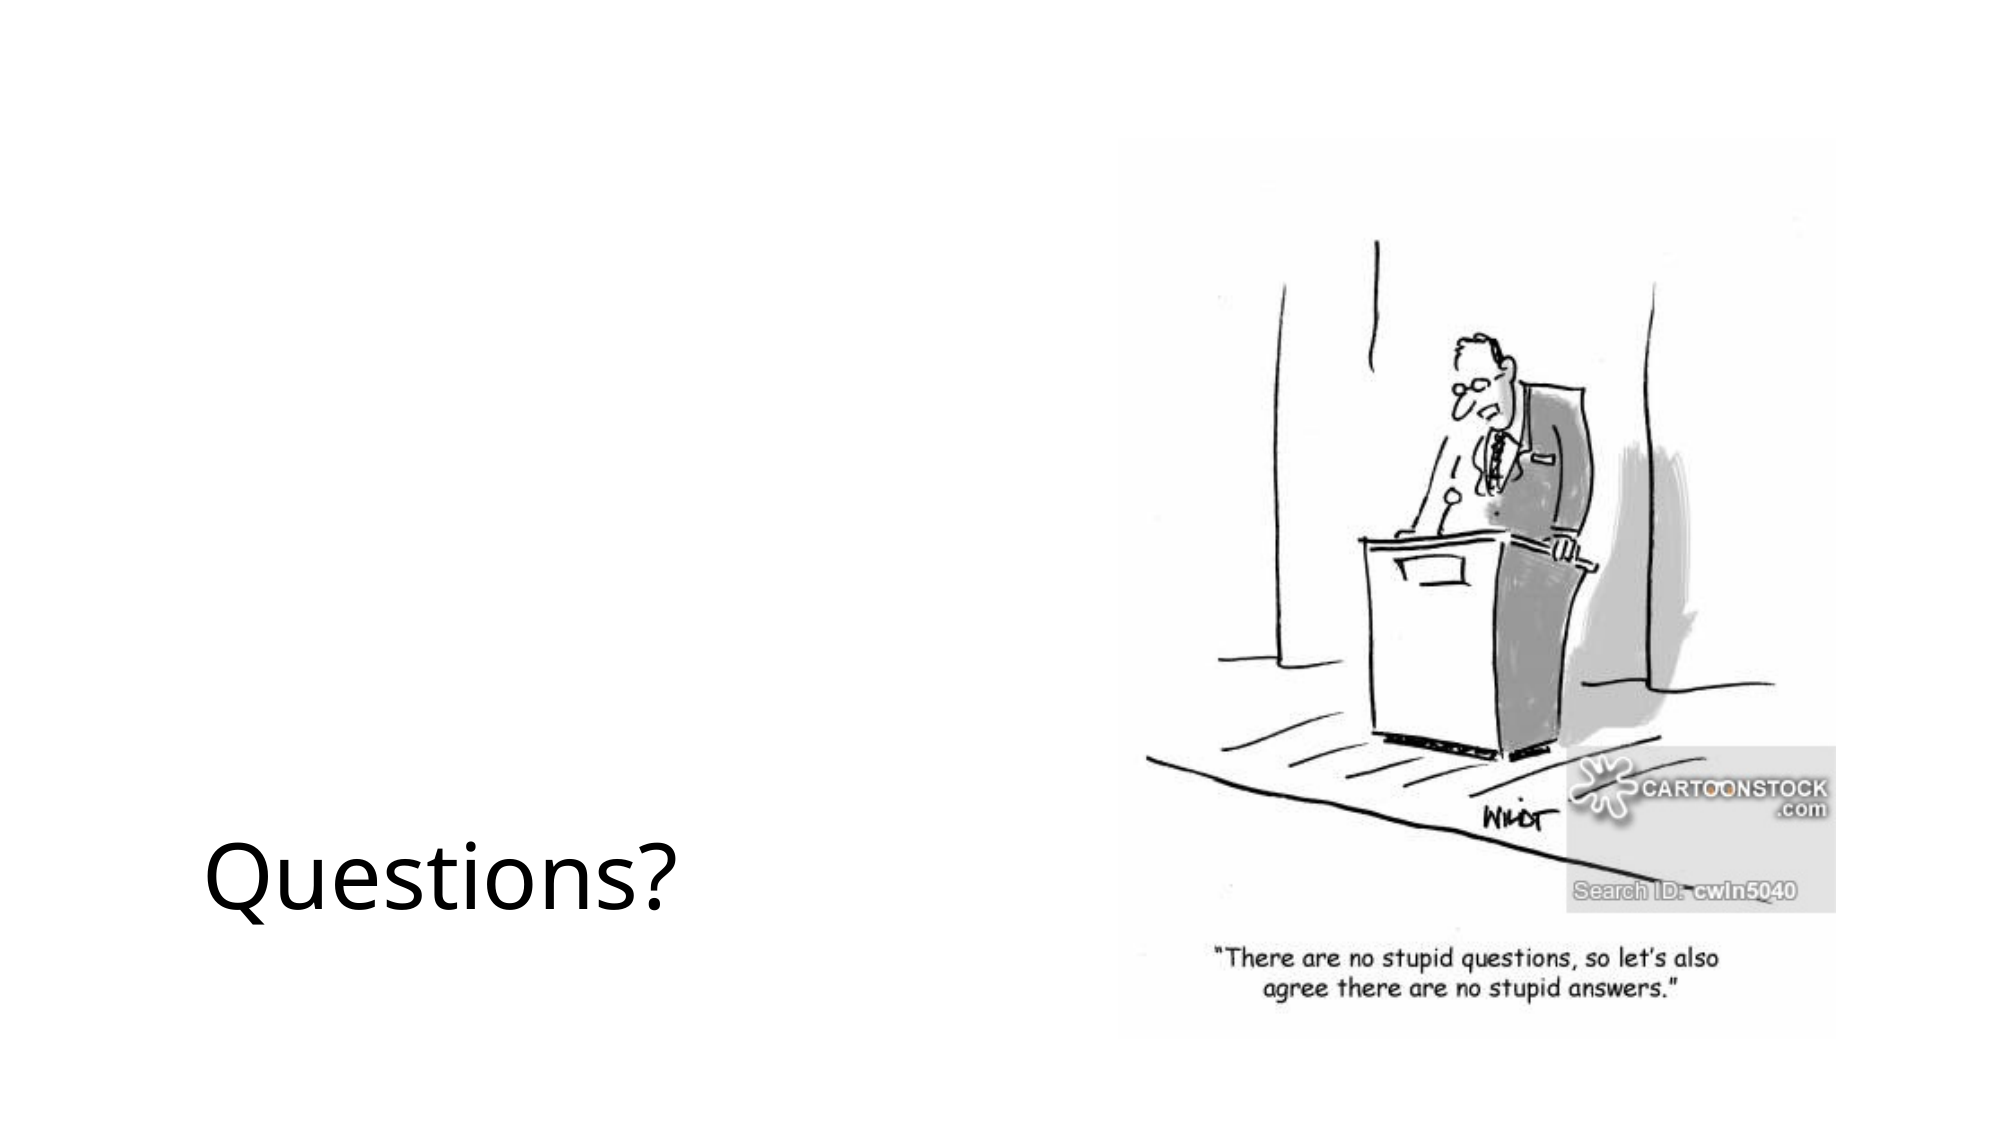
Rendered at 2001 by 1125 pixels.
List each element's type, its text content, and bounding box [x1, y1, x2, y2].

title Questions? [187, 771, 1118, 937]
picture [1118, 138, 1836, 1039]
